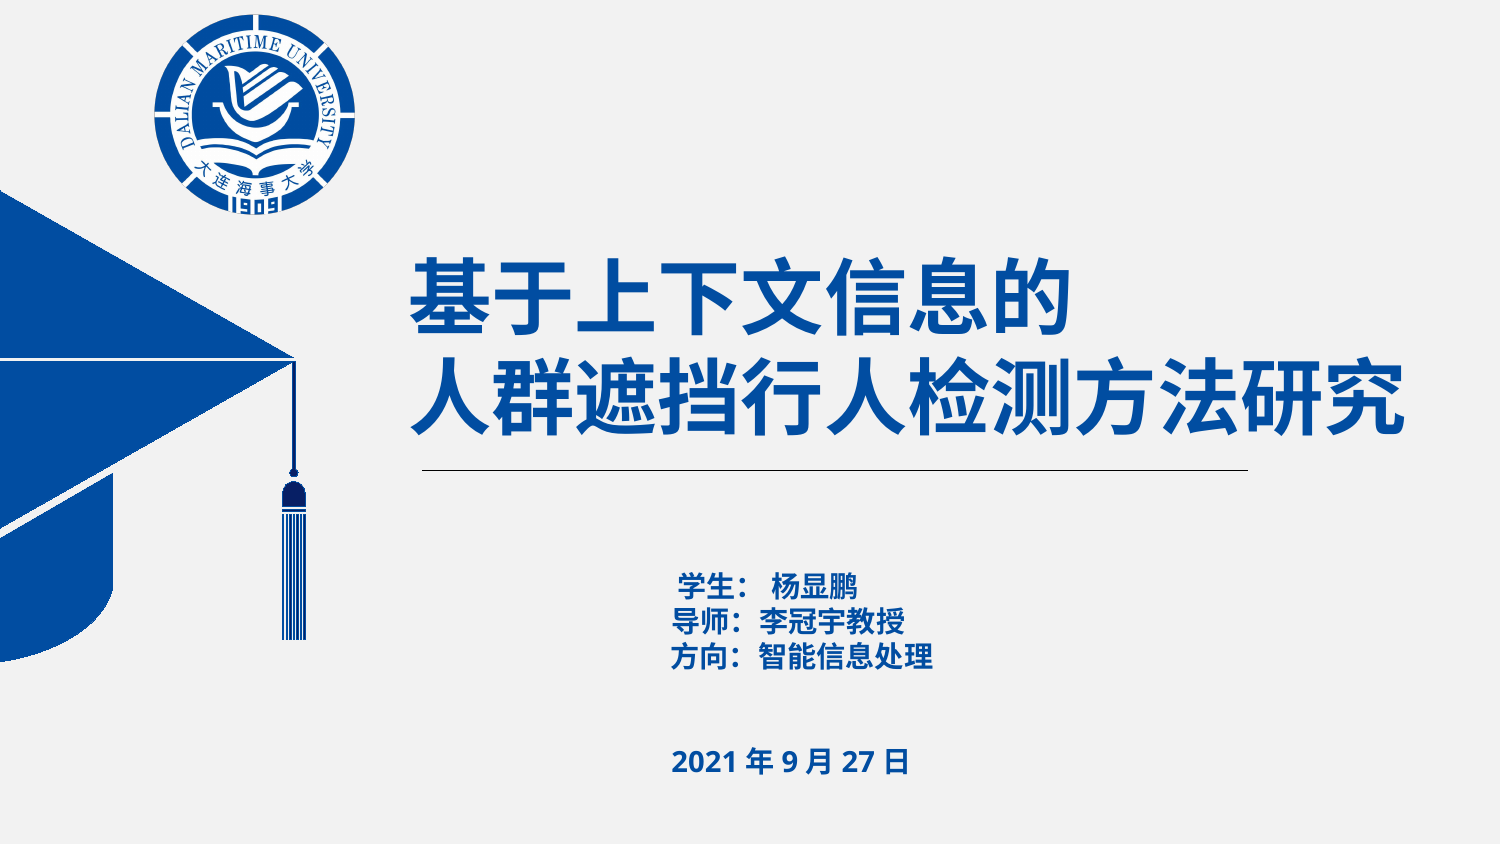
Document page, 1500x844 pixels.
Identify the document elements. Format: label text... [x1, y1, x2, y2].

picture [146, 6, 363, 223]
text_box 学生： 杨显鹏 导师：李冠宇教授 方向：智能信息处理 2021年9月27日 [385, 561, 1137, 786]
text_box [289, 361, 299, 477]
text_box [0, 473, 113, 662]
text_box [0, 190, 294, 358]
text_box [0, 361, 292, 529]
text_box 基于上下文信息的 人群遮挡行人检测方法研究 [396, 239, 1488, 451]
text_box [282, 481, 306, 507]
